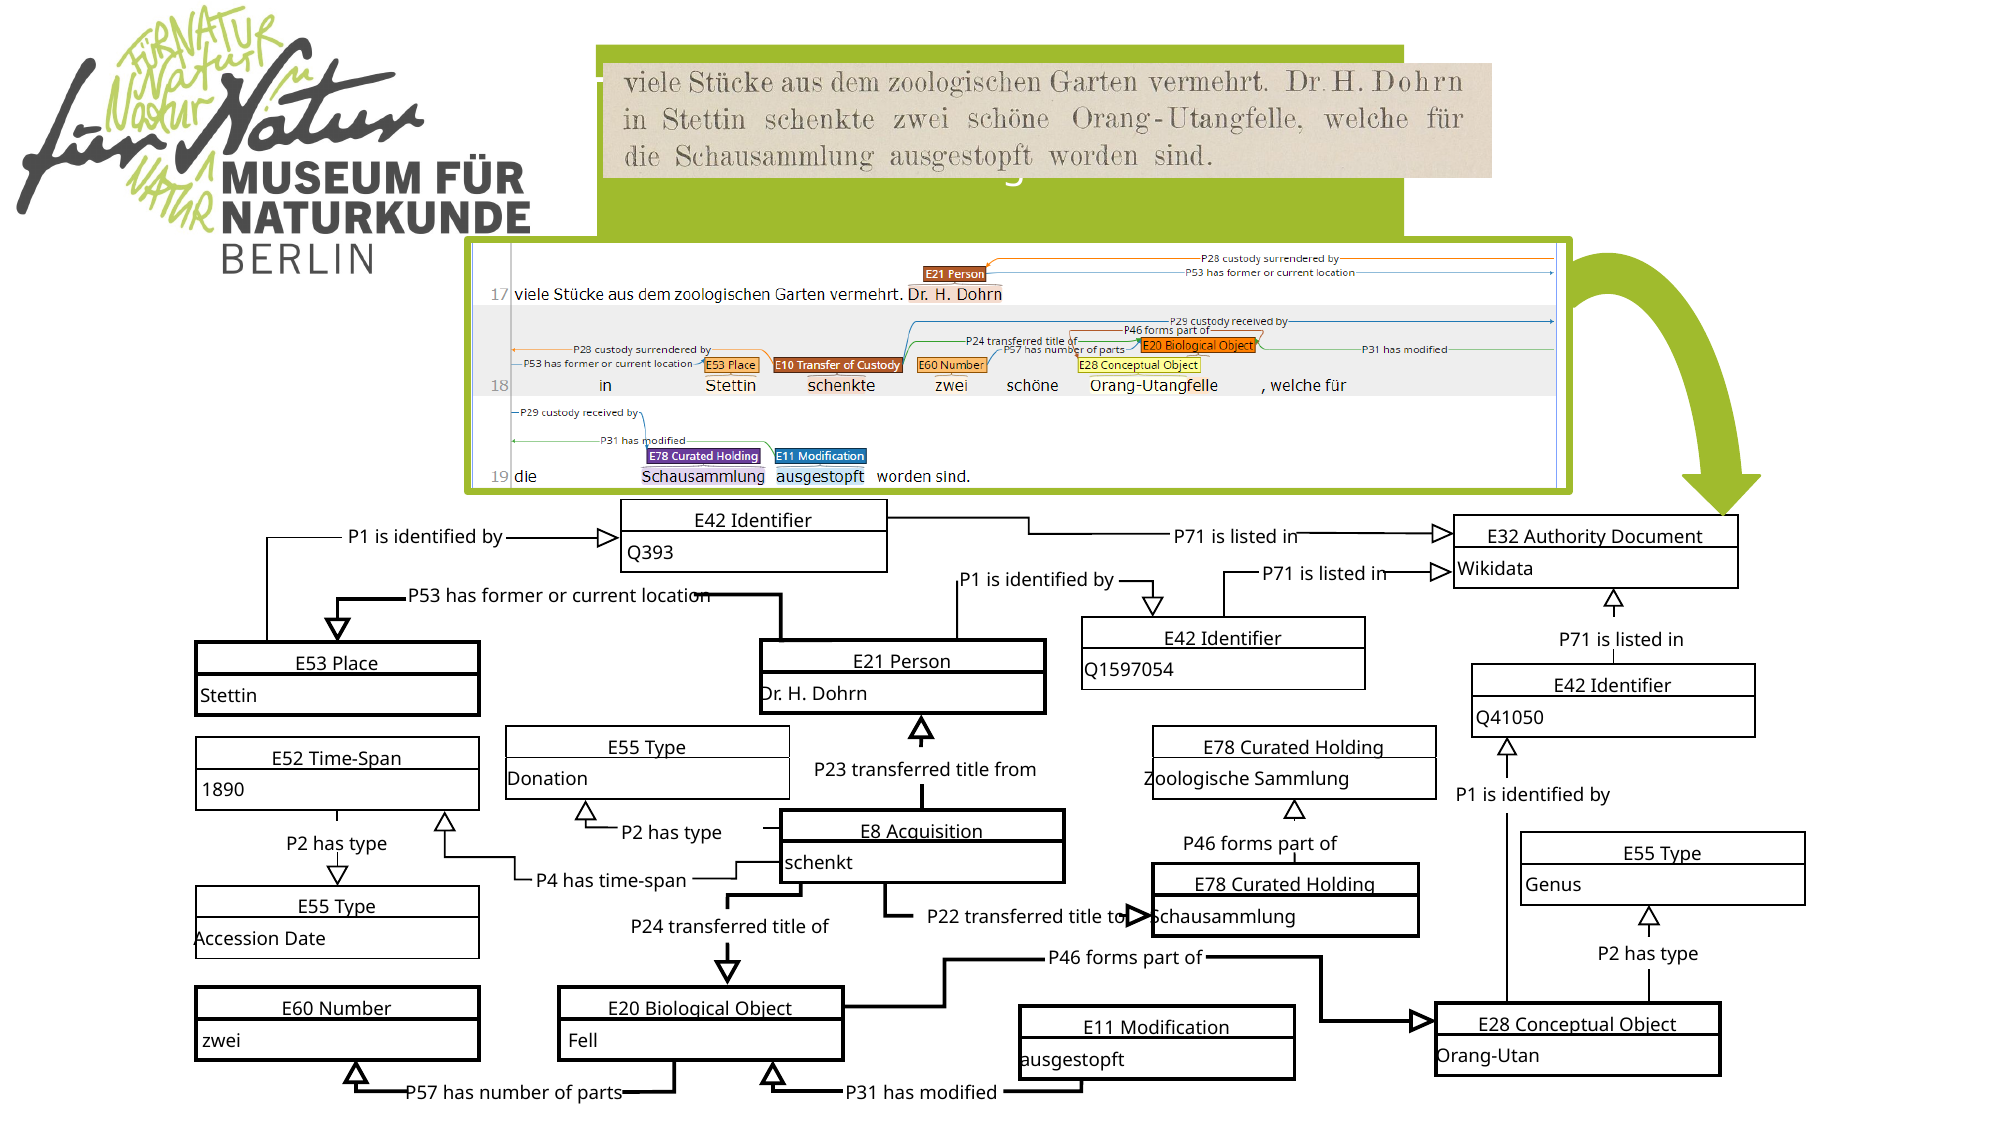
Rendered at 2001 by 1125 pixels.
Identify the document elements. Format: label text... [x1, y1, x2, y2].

picture [470, 242, 1566, 489]
text_box [1573, 252, 1762, 499]
title Datenmodellierung mit CIDOC CRM [611, 178, 1389, 235]
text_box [191, 499, 1806, 1107]
table_cell P24 transferred title of [0, 0, 546, 321]
picture [603, 63, 1492, 178]
